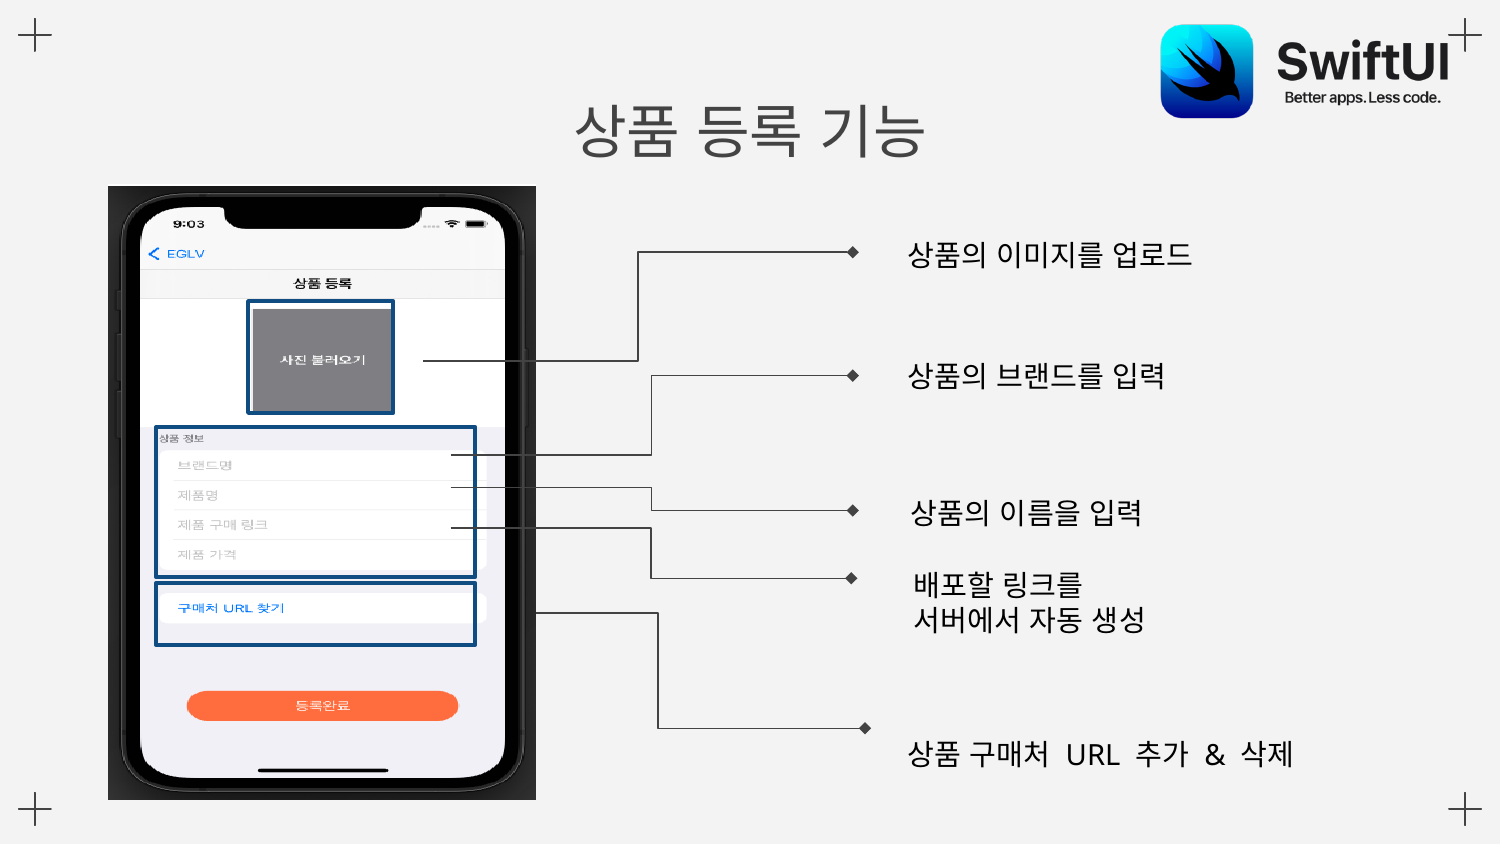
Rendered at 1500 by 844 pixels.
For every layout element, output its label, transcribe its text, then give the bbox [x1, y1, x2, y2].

text_box 상품의 이름을 입력 [895, 487, 1346, 538]
text_box 상품 구매처 URL 추가 & 삭제 [892, 728, 1387, 779]
title 상품 등록 기능 [231, 80, 1269, 176]
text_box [450, 527, 852, 579]
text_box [450, 375, 854, 456]
picture [108, 184, 536, 800]
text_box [423, 251, 853, 362]
text_box 상품의 브랜드를 입력 [892, 351, 1343, 402]
text_box 배포할 링크를 서버에서 자동 생성 [898, 560, 1212, 646]
picture [1140, 9, 1461, 125]
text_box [541, 612, 866, 729]
text_box 상품의 이미지를 업로드 [892, 229, 1343, 280]
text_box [450, 487, 854, 511]
